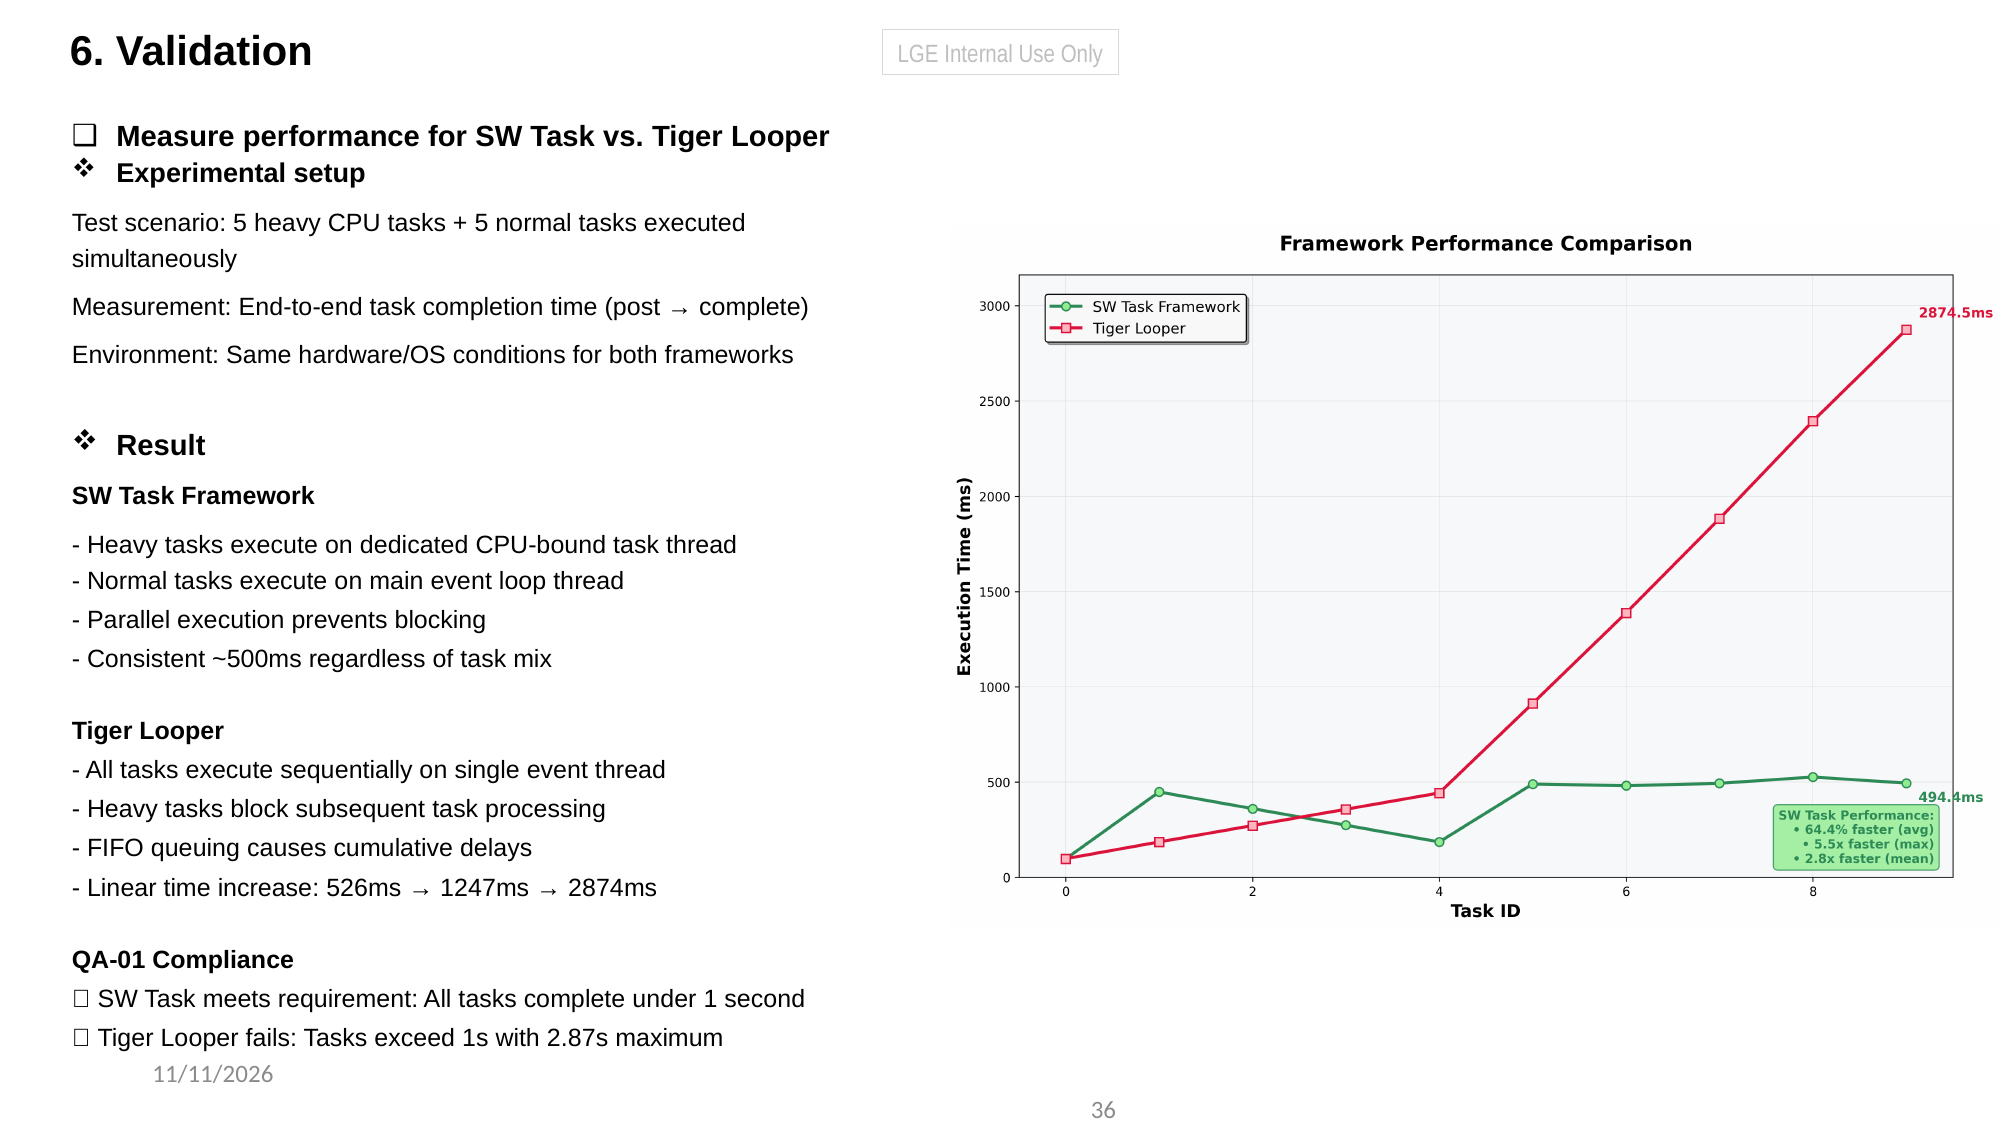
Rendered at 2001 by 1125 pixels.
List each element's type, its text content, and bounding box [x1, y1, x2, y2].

text_box Measure performance for SW Task vs. Tiger Looper [71, 110, 1945, 153]
slide_number 36 [889, 1078, 1132, 1125]
picture [948, 226, 2000, 929]
text_box Experimental setup Test scenario: 5 heavy CPU tasks + 5 normal tasks executed simultaneously Measurement: End-to-end task completion time (post → complete) Environment: Same hardware/OS conditions for both frameworks Result SW Task Framework - Heavy tasks execute on dedicated CPU-bound task thread - Normal tasks execute on main event loop thread - Parallel execution prevents blocking - Consistent ~500ms regardless of task mix Tiger Looper - All tasks execute sequentially on single event thread - Heavy tasks block subsequent task processing - FIFO queuing causes cumulative delays - Linear time increase: 526ms → 1247ms → 2874ms QA-01 Compliance ✅ SW Task meets requirement: All tasks complete under 1 second ❌ Tiger Looper fails: Tasks exceed 1s with 2.87s maximum [71, 148, 889, 1125]
text_box LGE Internal Use Only [882, 29, 1119, 75]
text_box 6. Validation [54, 16, 1048, 81]
